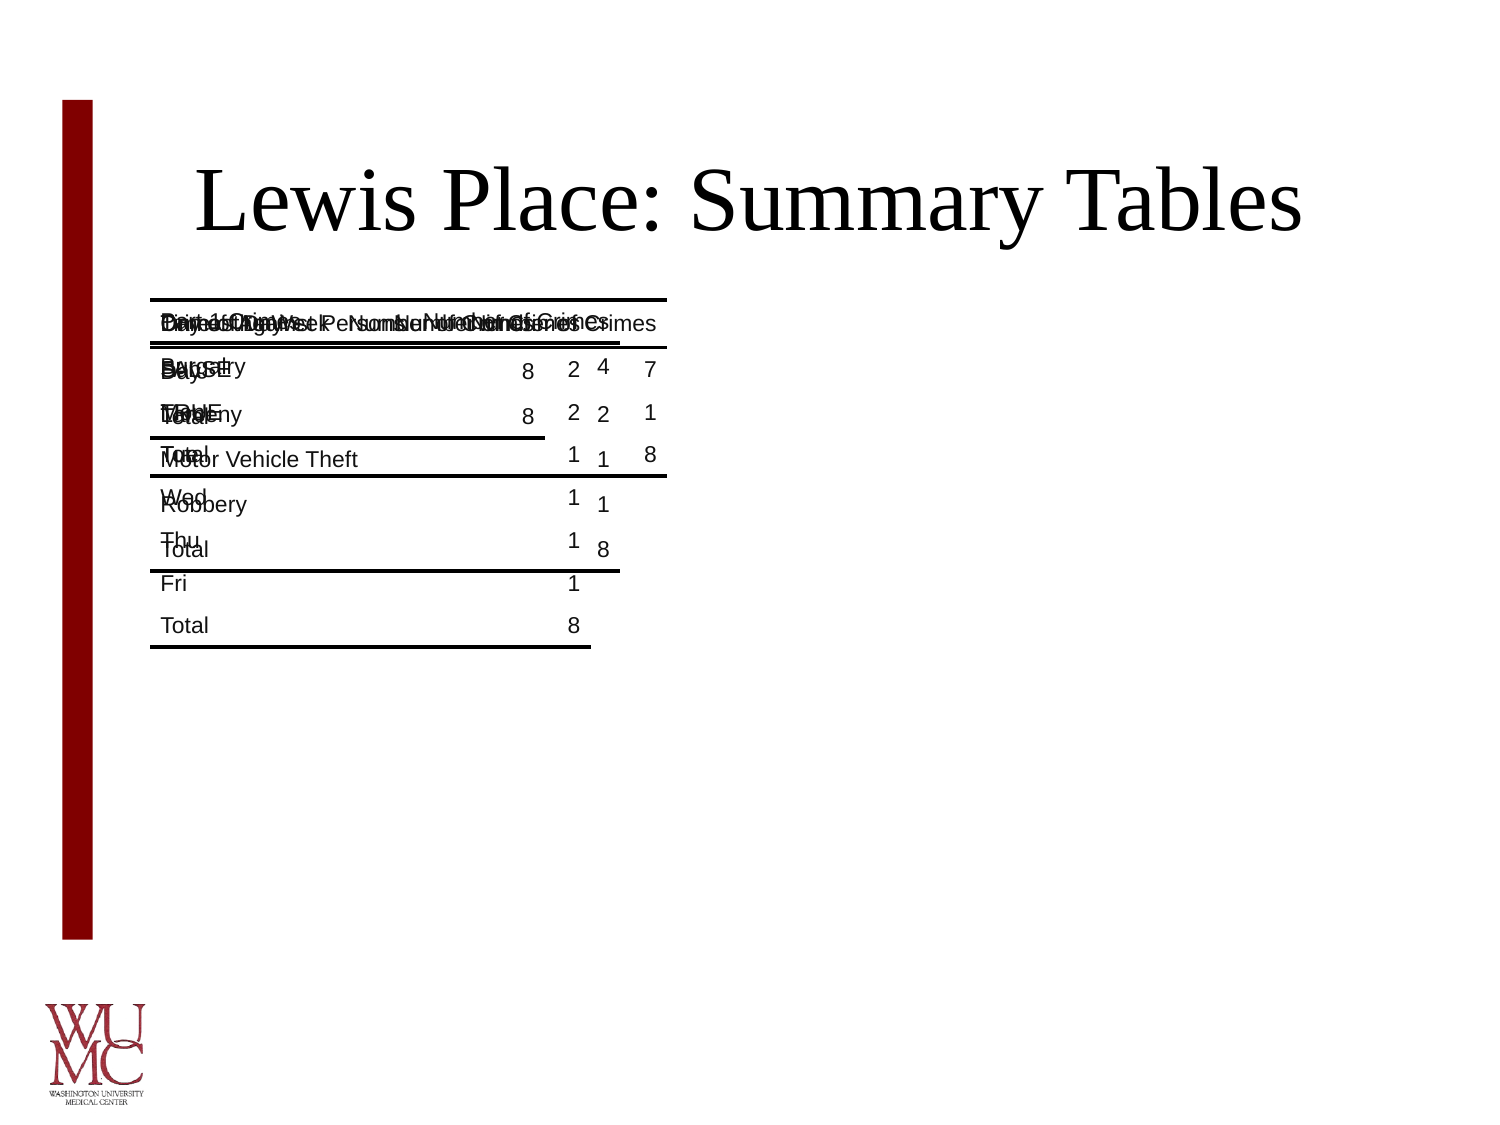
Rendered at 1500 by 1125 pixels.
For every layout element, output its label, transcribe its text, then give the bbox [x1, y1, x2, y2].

table_header Number of Crimes [316, 302, 545, 346]
table_cell 7 [545, 349, 667, 391]
table_cell 1 [362, 519, 591, 562]
table_cell Total [150, 604, 362, 645]
table_cell 8 [316, 395, 545, 436]
table_cell Day [150, 349, 316, 395]
table_cell 1 [362, 478, 591, 519]
table_cell Fri [150, 562, 362, 604]
title Lewis Place: Summary Tables [112, 99, 1388, 288]
table_header Time of Day [150, 302, 316, 346]
table_cell Thu [150, 519, 362, 562]
table_cell 8 [439, 433, 667, 474]
table_cell 8 [591, 528, 620, 569]
table_cell 1 [362, 562, 591, 604]
table_header Number of Crimes [545, 302, 667, 346]
table_cell Total [150, 395, 316, 436]
table_cell 8 [362, 604, 591, 645]
table_cell Wed [150, 478, 362, 519]
table_cell 1 [545, 391, 667, 433]
table_cell 1 [591, 481, 620, 528]
picture [41, 996, 156, 1113]
table_cell Total [150, 440, 439, 474]
table_cell 8 [316, 349, 545, 395]
